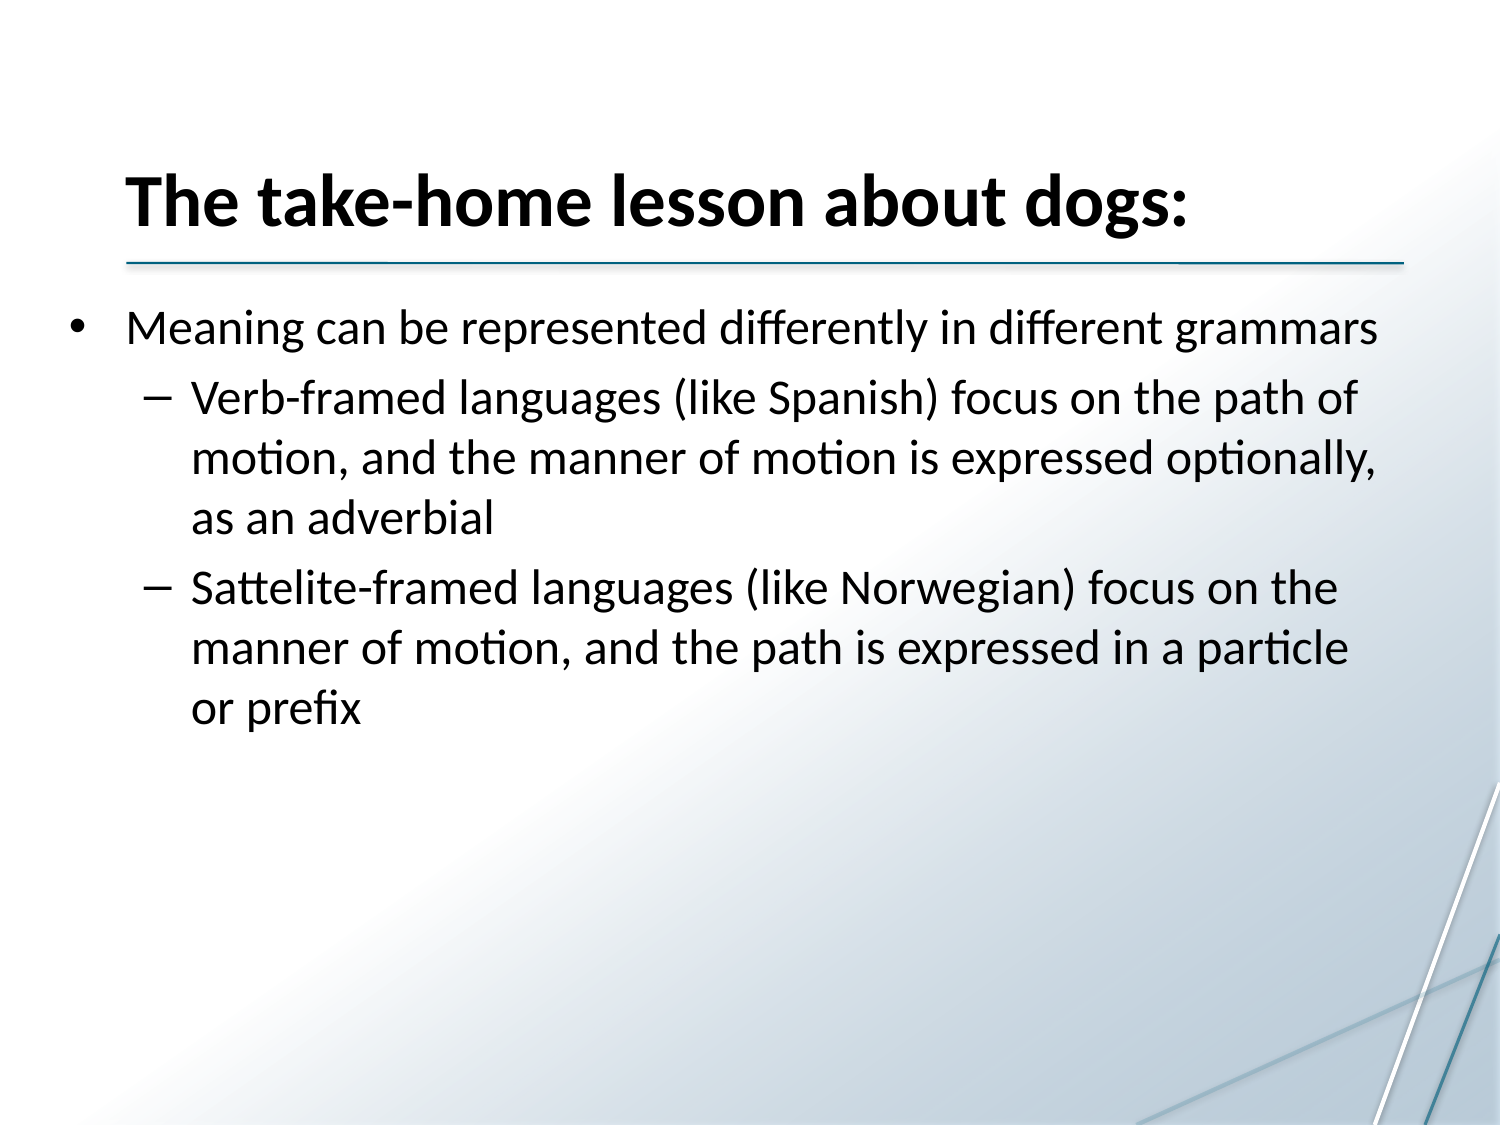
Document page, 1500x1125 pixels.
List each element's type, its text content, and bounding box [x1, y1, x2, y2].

title The take-home lesson about dogs: [109, 49, 1403, 249]
list Meaning can be represented differently in different grammars Verb-framed languages (like Spanish) focus on the path of motion, and the manner of motion is expressed optionally, as an adverbial Sattelite-framed languages (like Norwegian) focus on the manner of motion, and the path is expressed in a particle or prefix [54, 287, 1404, 1005]
